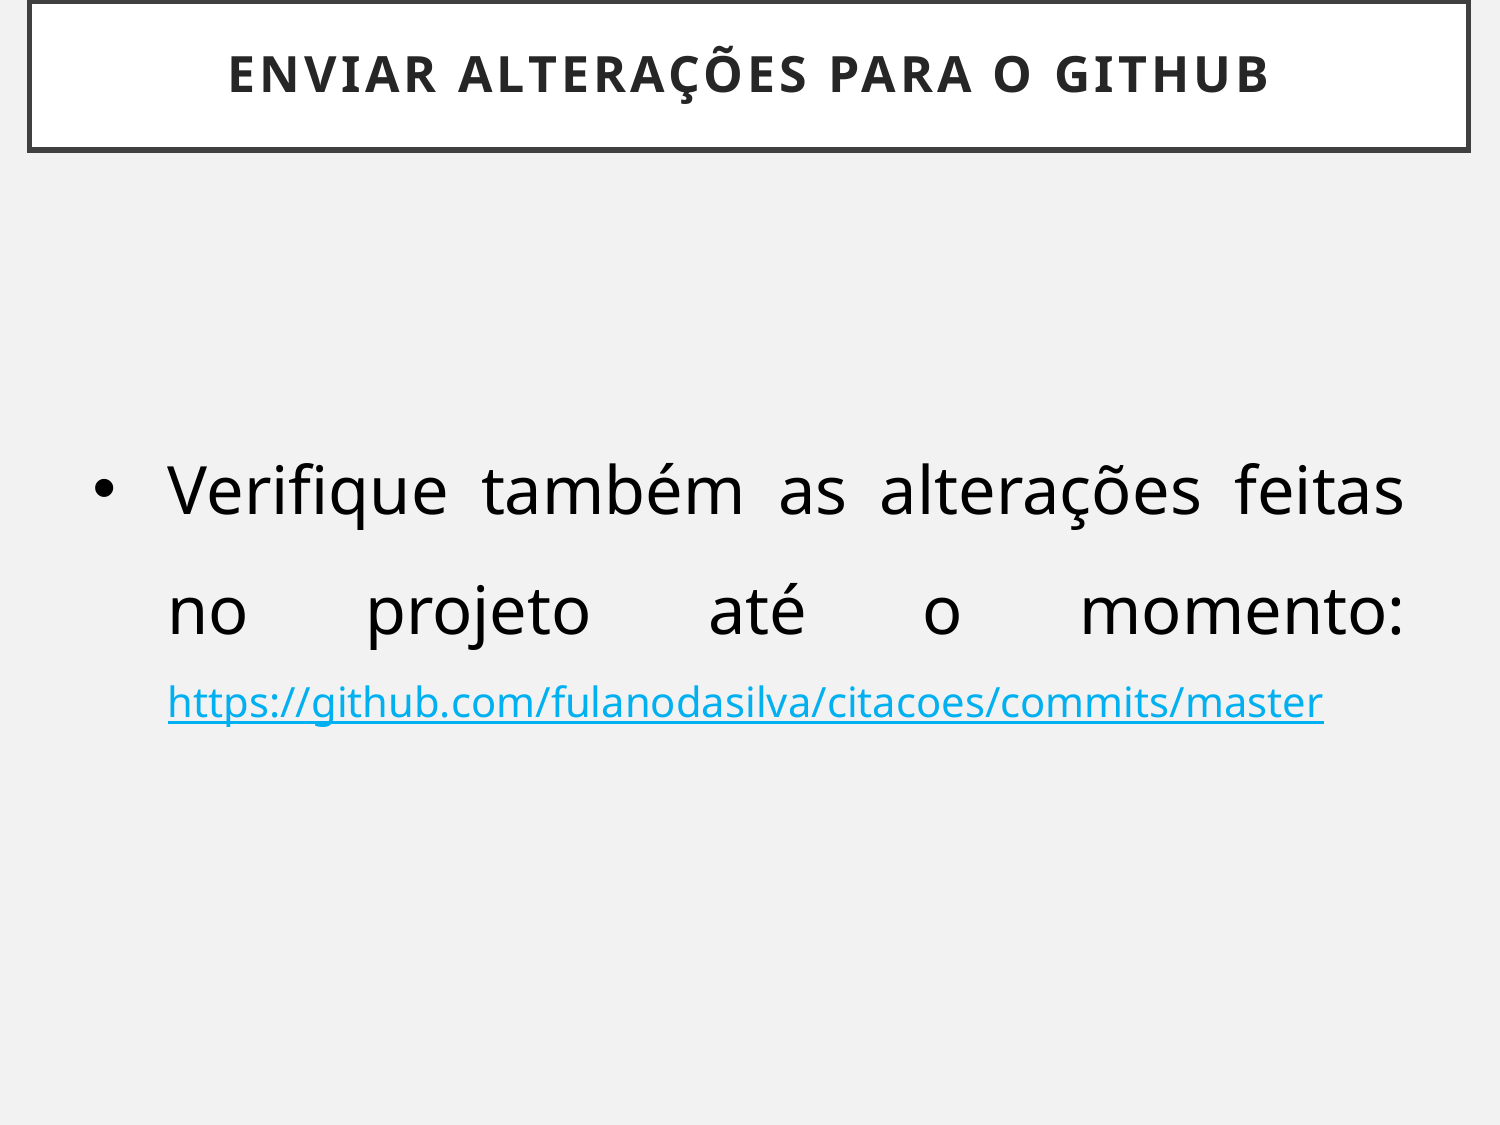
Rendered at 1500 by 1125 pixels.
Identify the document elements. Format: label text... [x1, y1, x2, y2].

title ENVIAR ALTERAÇÕES PARA O GITHUB [27, 0, 1471, 153]
text_box Verifique também as alterações feitas no projeto até o momento: https://github.com/fulanodasilva/citacoes/commits/master [78, 400, 1422, 741]
